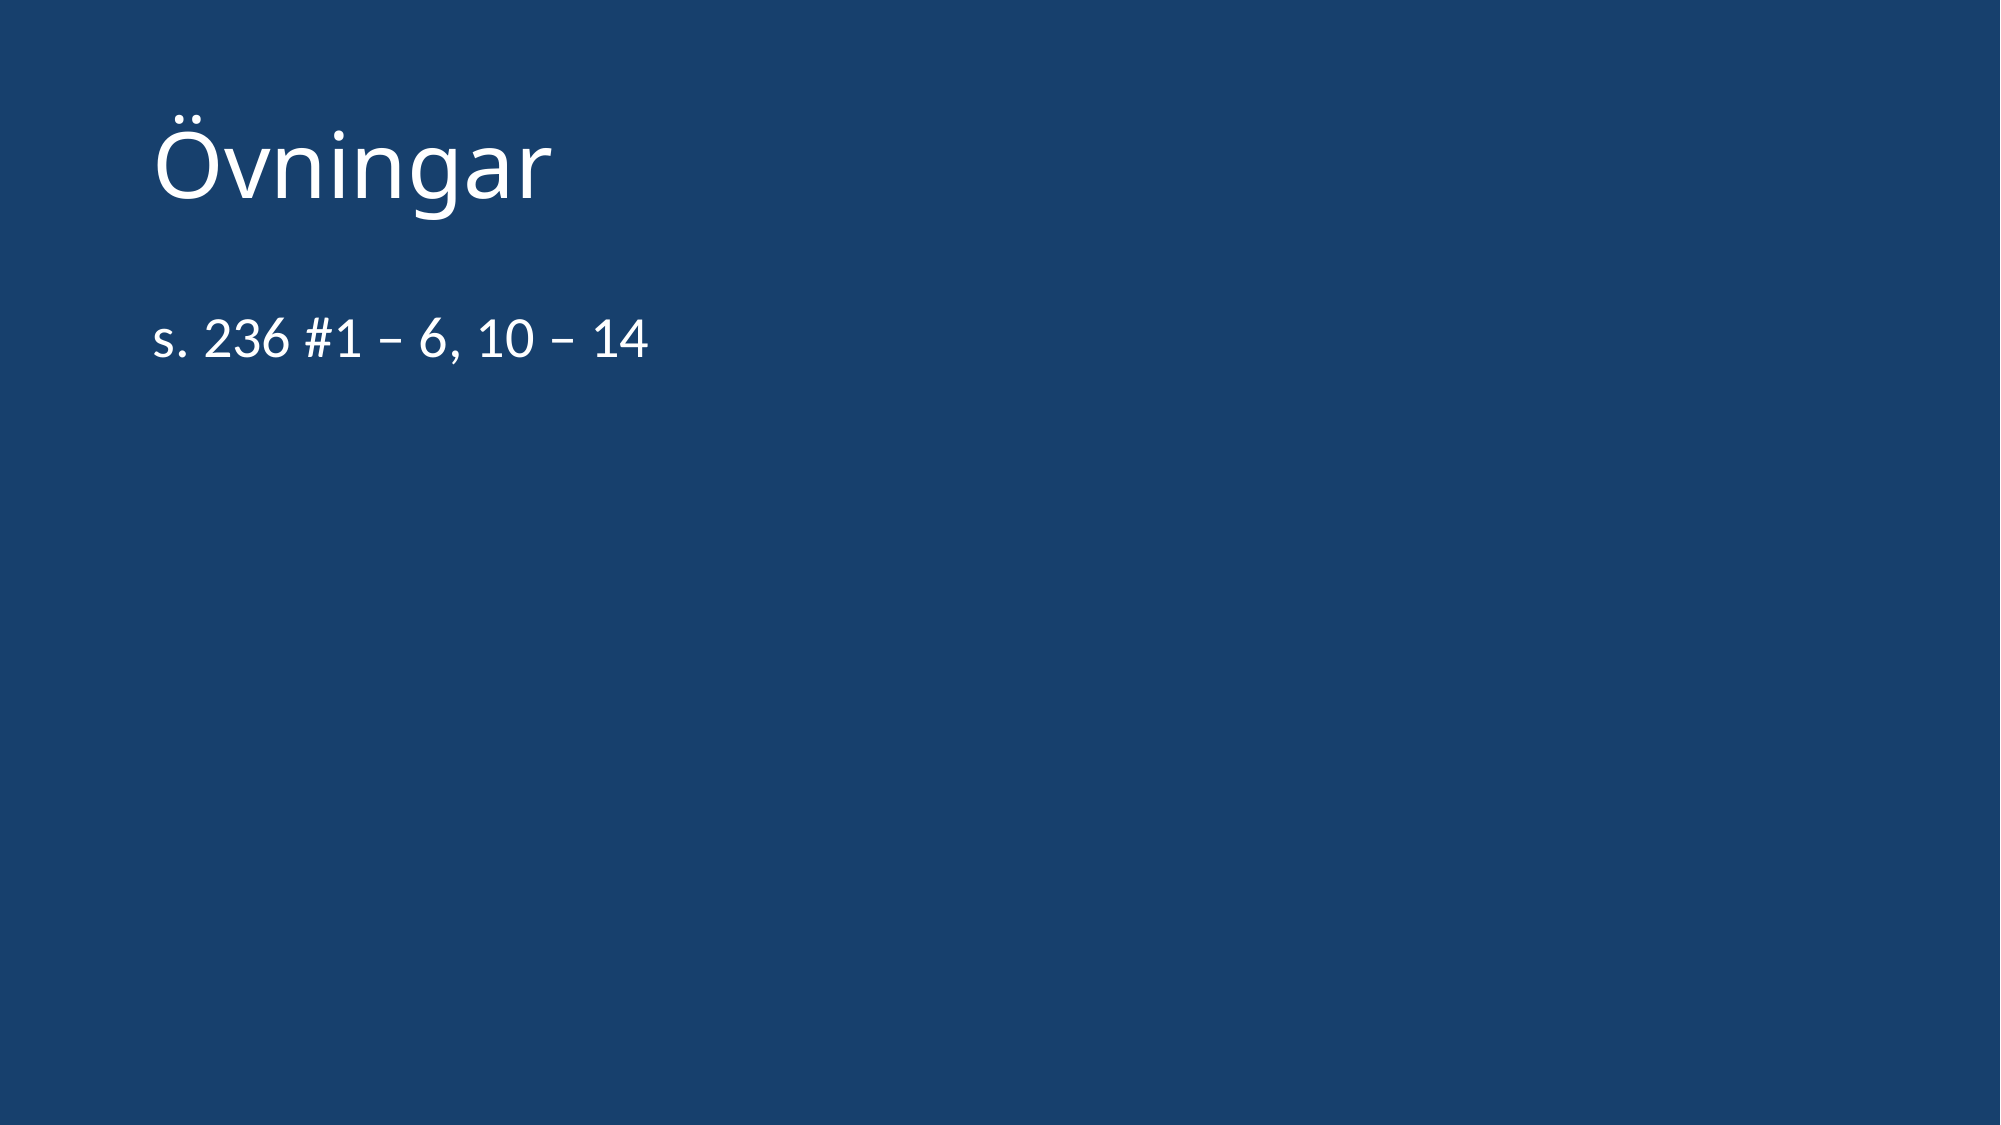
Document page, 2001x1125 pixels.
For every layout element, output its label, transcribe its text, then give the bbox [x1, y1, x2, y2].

title Övningar [137, 59, 1863, 278]
list s. 236 #1 – 6, 10 – 14 [137, 299, 1863, 1014]
